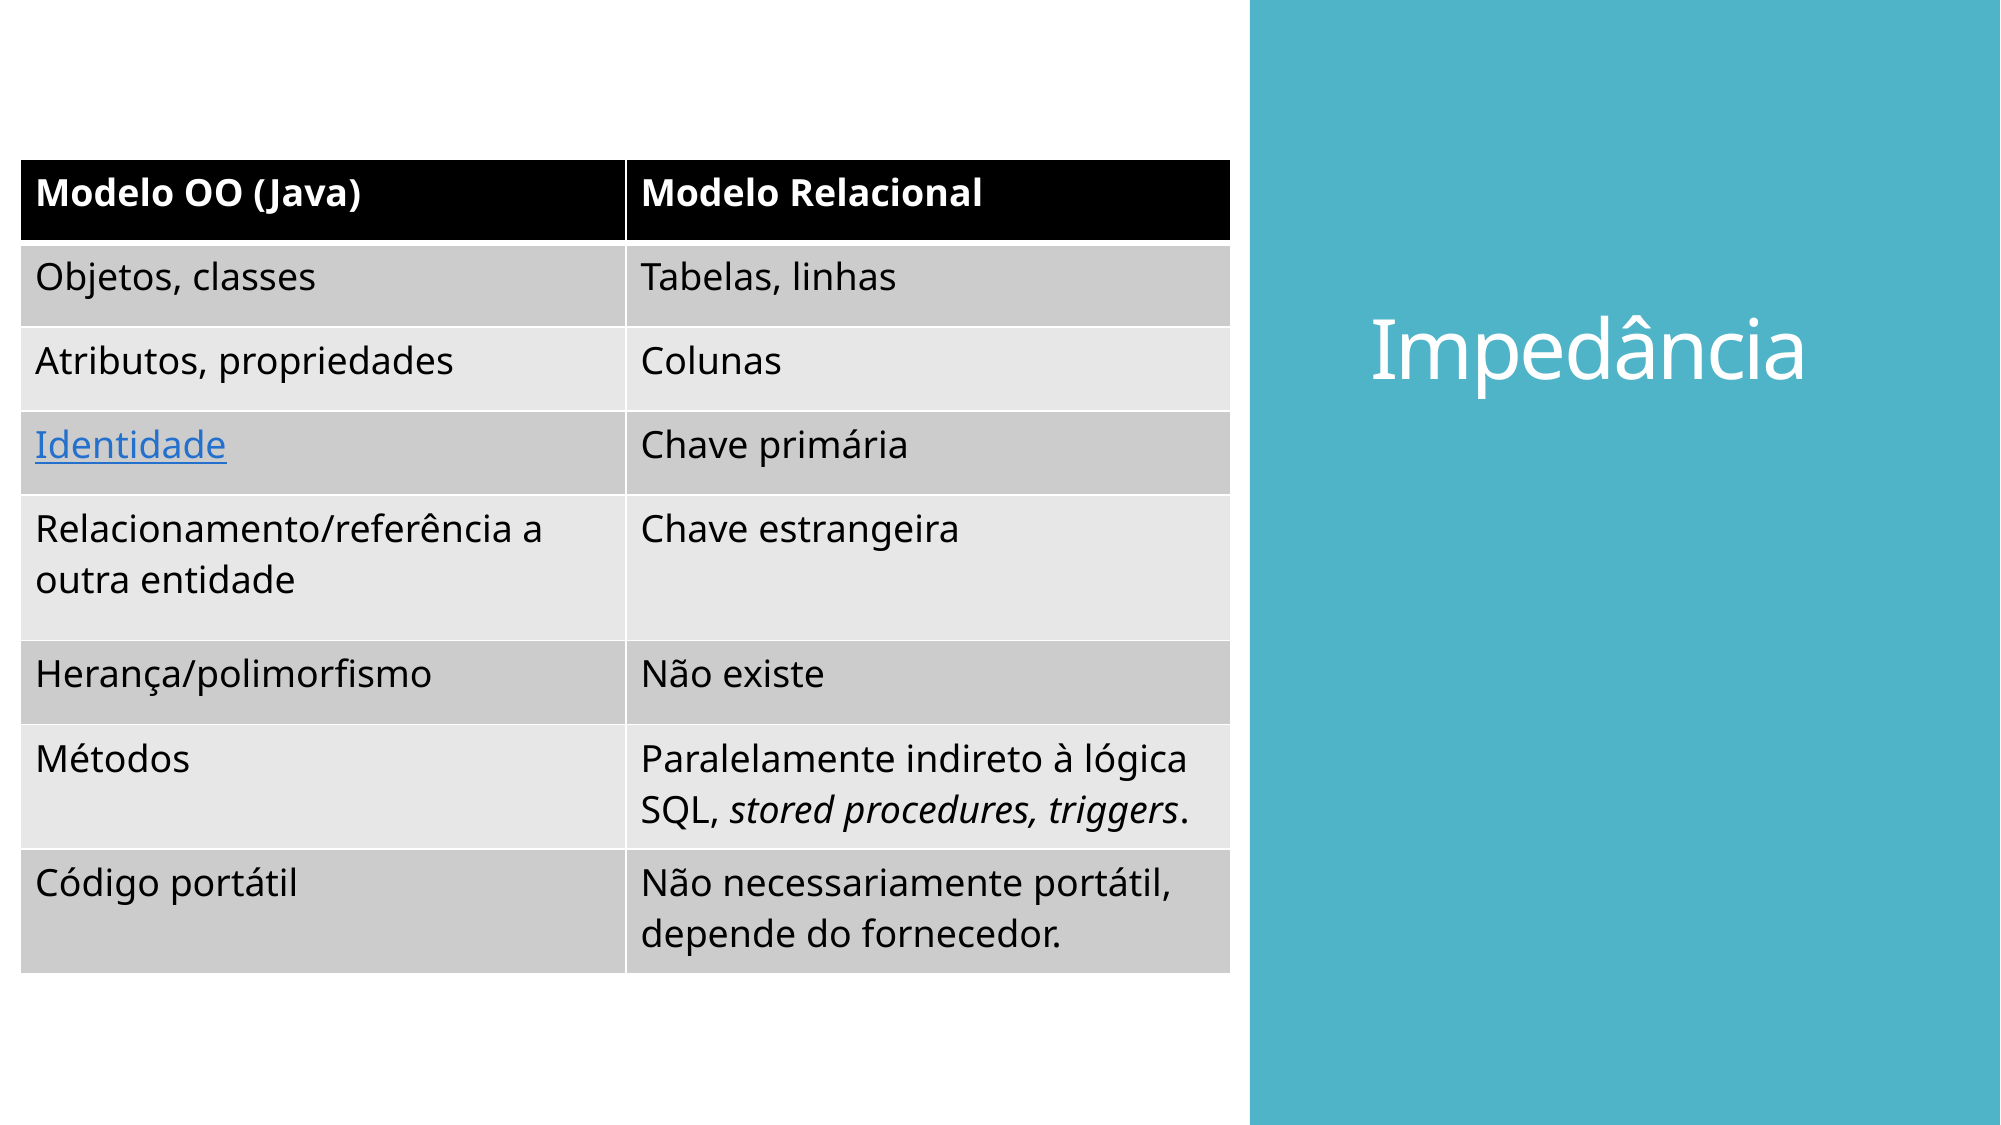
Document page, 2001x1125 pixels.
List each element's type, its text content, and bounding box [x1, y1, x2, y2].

table_cell Colunas [627, 328, 1230, 410]
table_cell Não necessariamente portátil, depende do fornecedor. [627, 850, 1230, 973]
table_cell Objetos, classes [21, 246, 625, 326]
table_header Modelo OO (Java) [21, 160, 625, 240]
table_cell Tabelas, linhas [627, 246, 1230, 326]
table_cell Paralelamente indireto à lógica SQL, stored procedures, triggers. [627, 725, 1230, 848]
table_cell Chave primária [627, 412, 1230, 494]
title Impedância [1355, 88, 1911, 404]
table_cell Chave estrangeira [627, 496, 1230, 640]
table_header Modelo Relacional [627, 160, 1230, 240]
table_cell Não existe [627, 641, 1230, 724]
table_cell Relacionamento/referência a outra entidade [21, 496, 625, 640]
table_cell Código portátil [21, 850, 625, 973]
table_cell Identidade [21, 412, 625, 494]
table_cell Herança/polimorfismo [21, 641, 625, 724]
table_cell Atributos, propriedades [21, 328, 625, 410]
table_cell Métodos [21, 725, 625, 848]
